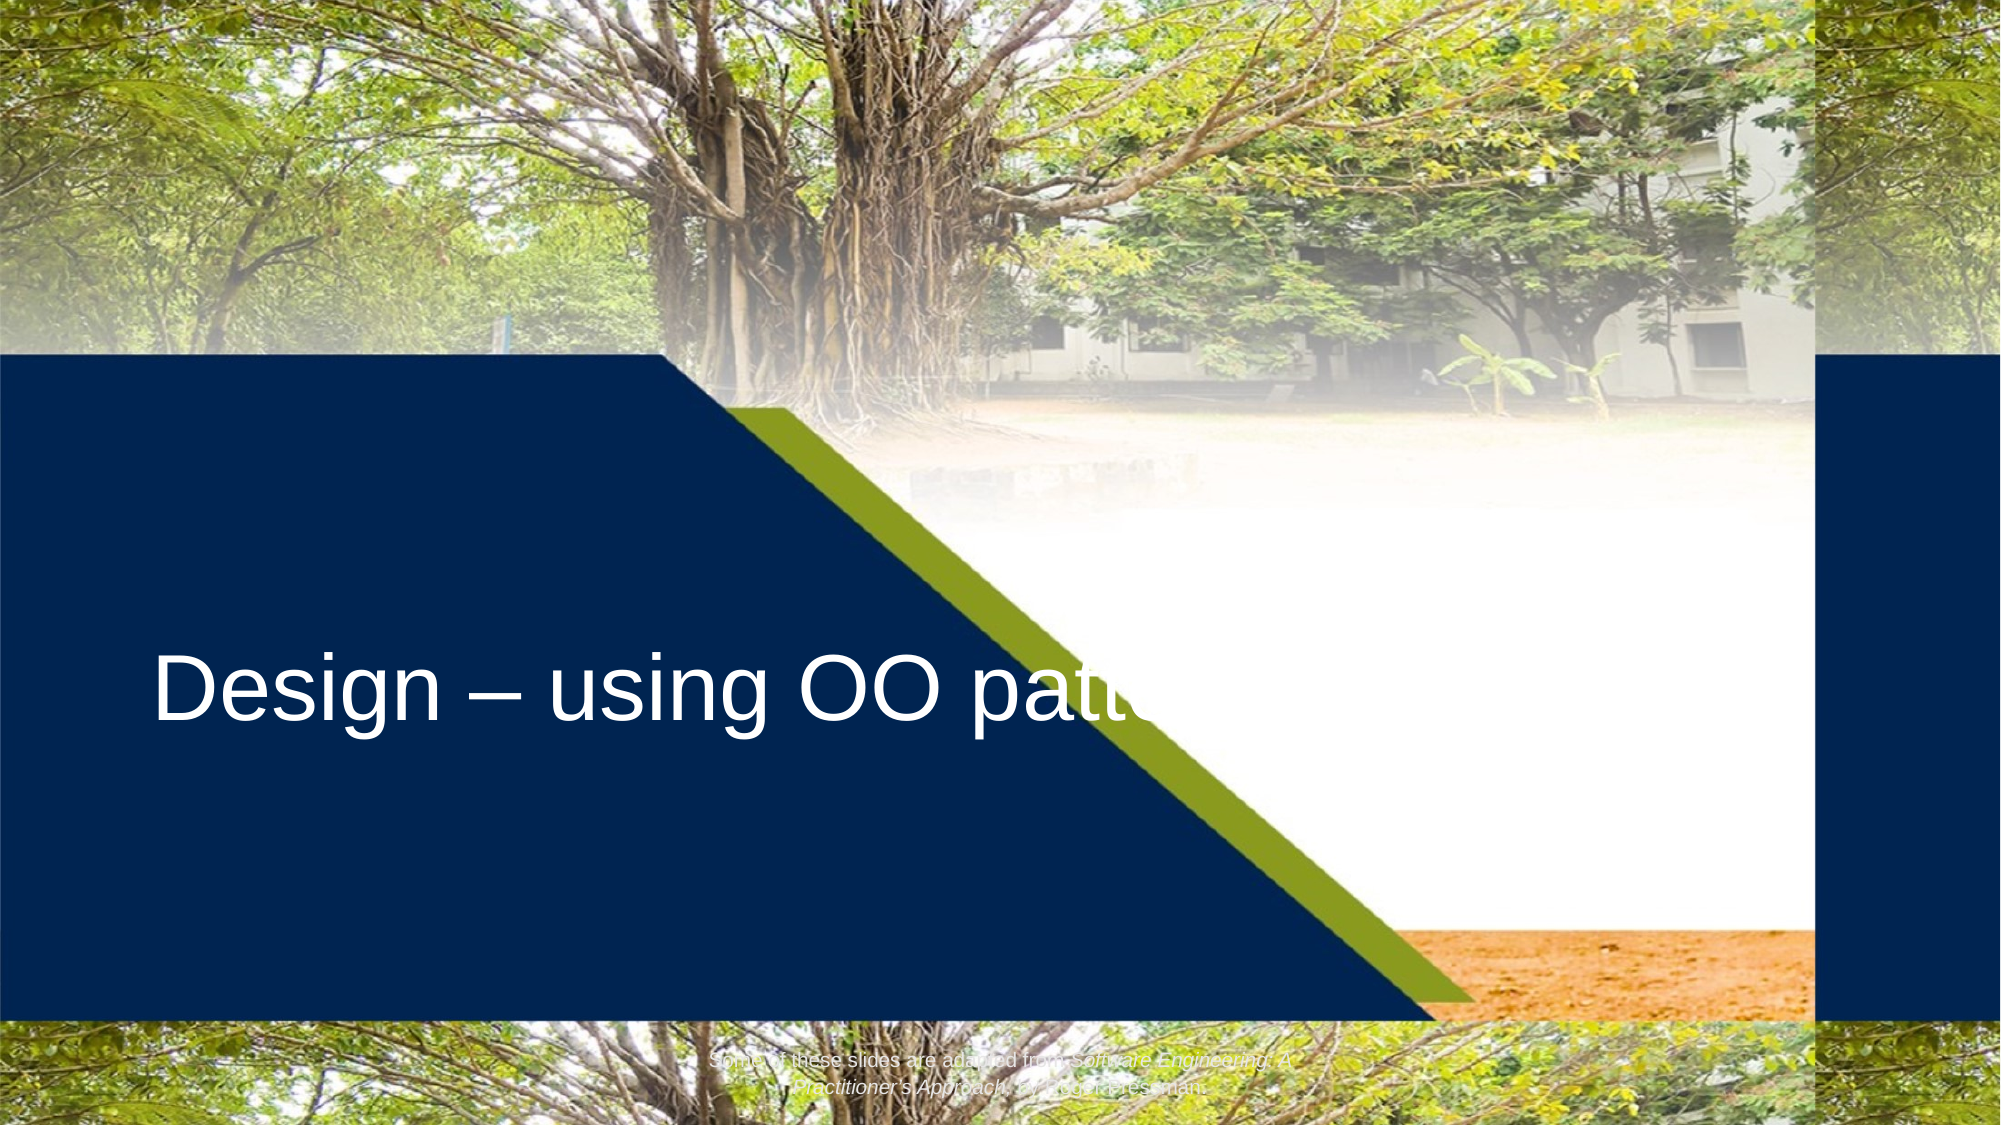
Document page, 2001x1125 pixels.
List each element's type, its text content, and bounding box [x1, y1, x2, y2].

picture [0, 0, 2001, 1125]
title Design – using OO patterns [136, 280, 1862, 749]
footer Some of these slides are adapted from Software Engineering: A Practitioner’s Approach, by Roger Pressman. [662, 1042, 1338, 1103]
